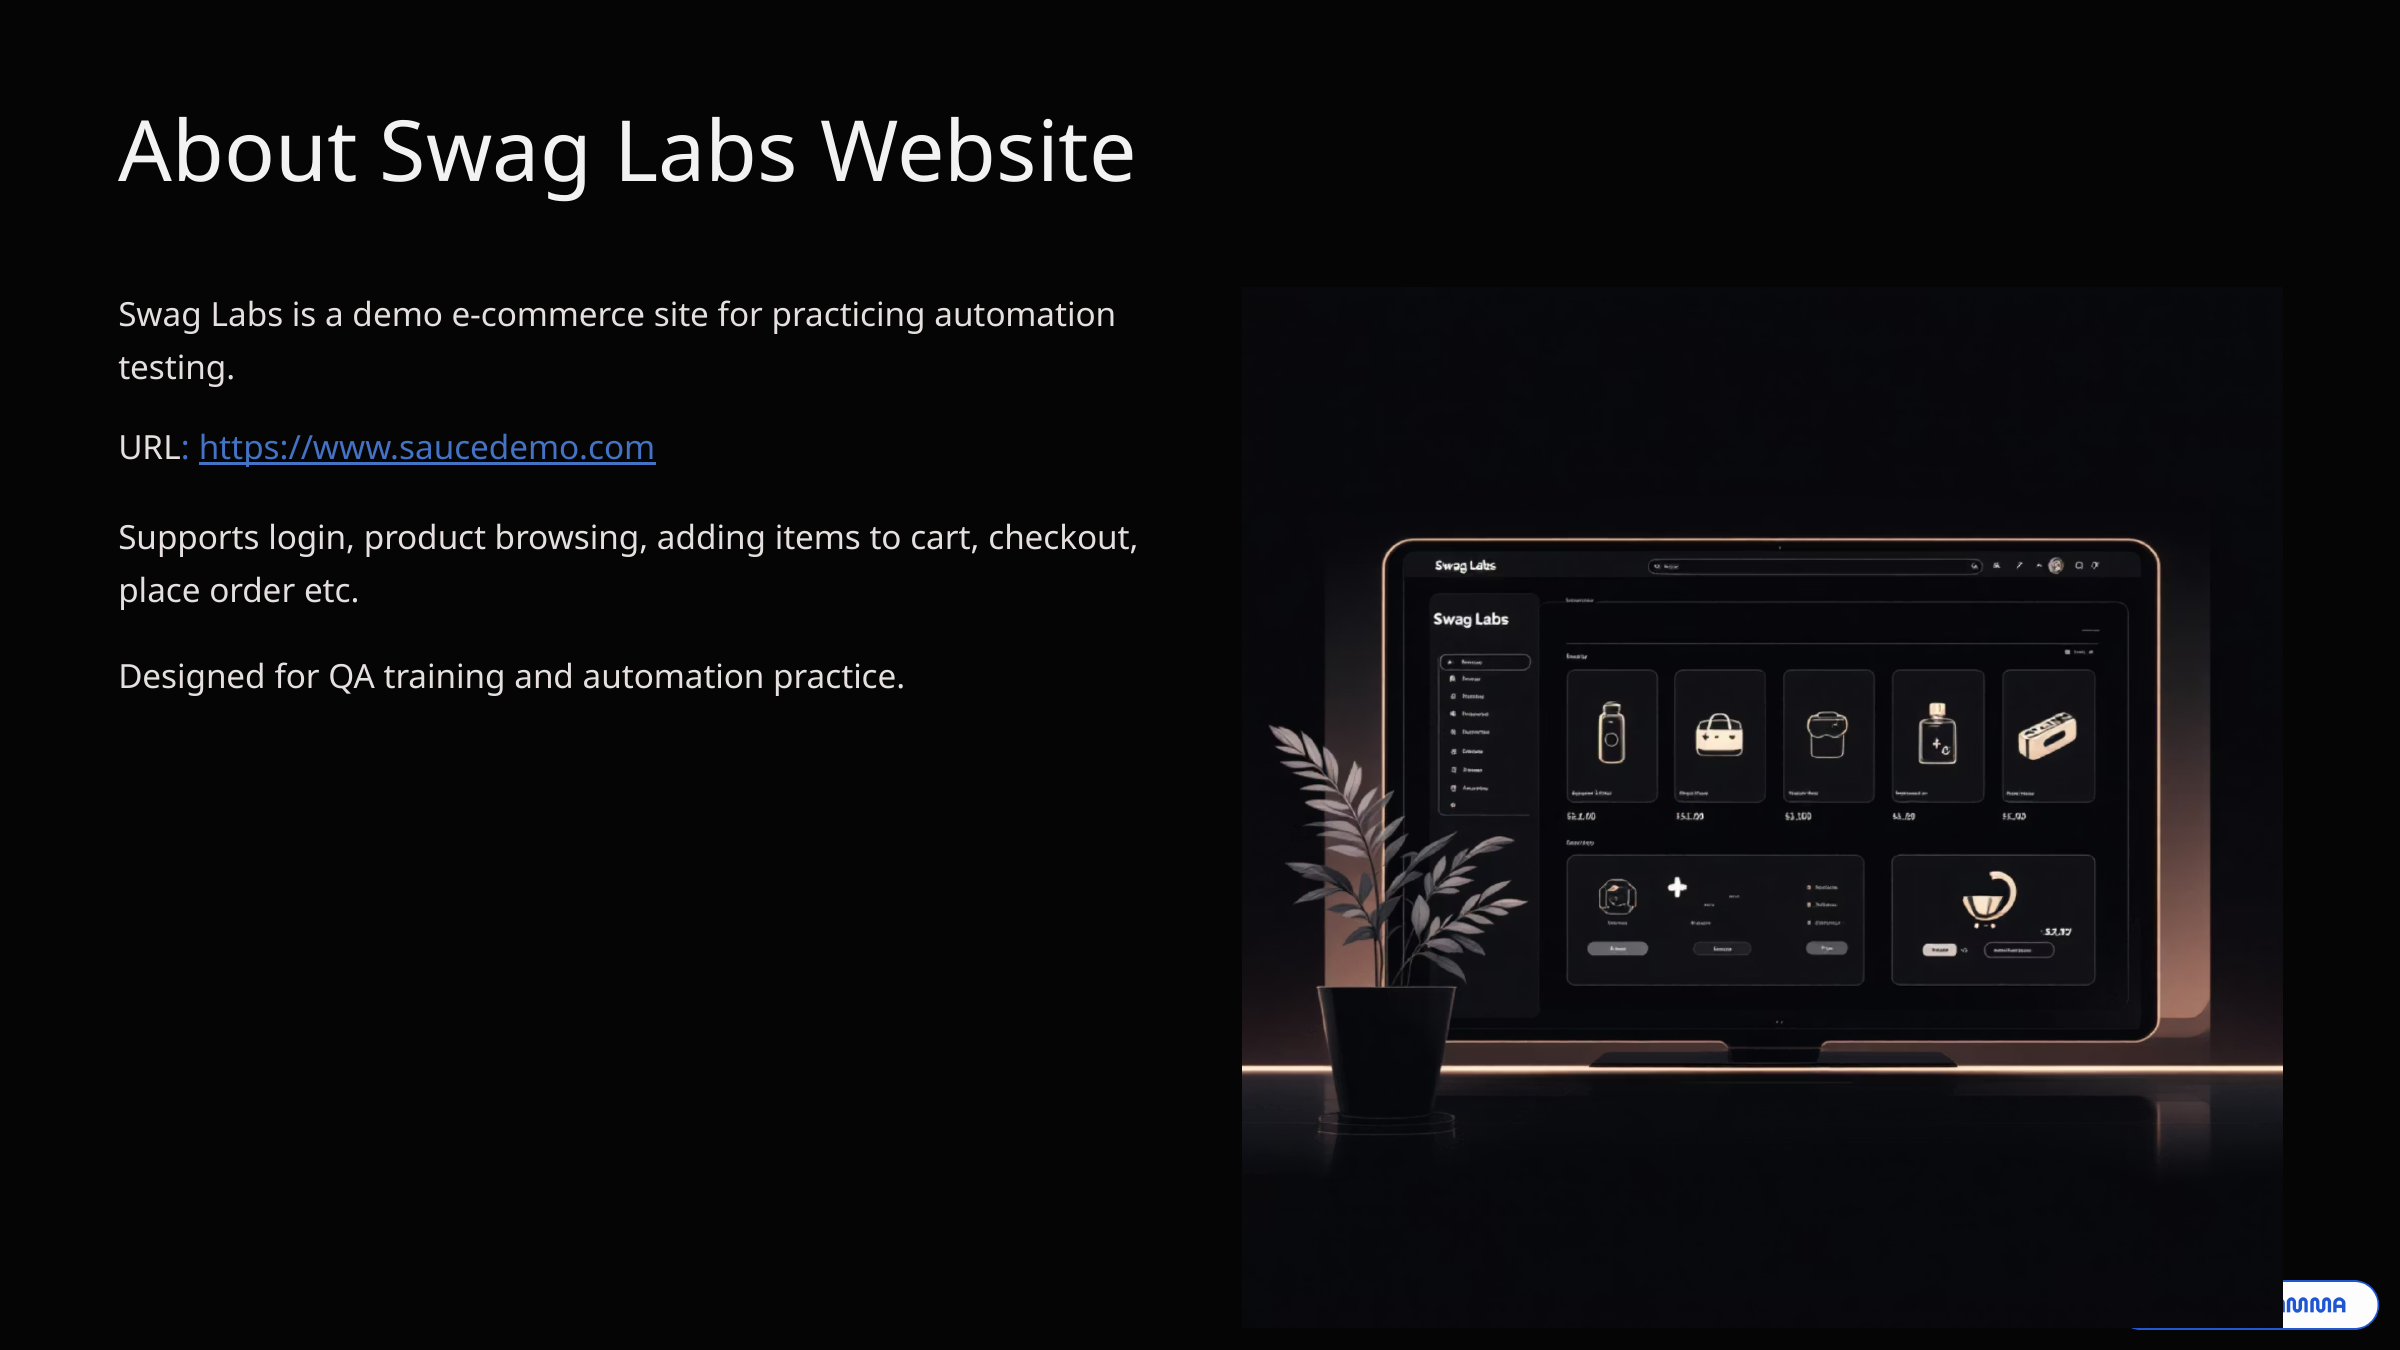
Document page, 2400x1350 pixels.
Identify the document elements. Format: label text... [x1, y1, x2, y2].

text_box Swag Labs is a demo e-commerce site for practicing automation testing. [118, 279, 1159, 389]
text_box URL: https://www.saucedemo.com [118, 418, 1159, 473]
picture [1242, 287, 2389, 1339]
text_box Supports login, product browsing, adding items to cart, checkout, place order etc. [118, 503, 1159, 612]
text_box About Swag Labs Website [118, 92, 1198, 199]
text_box Designed for QA training and automation practice. [118, 641, 1159, 696]
